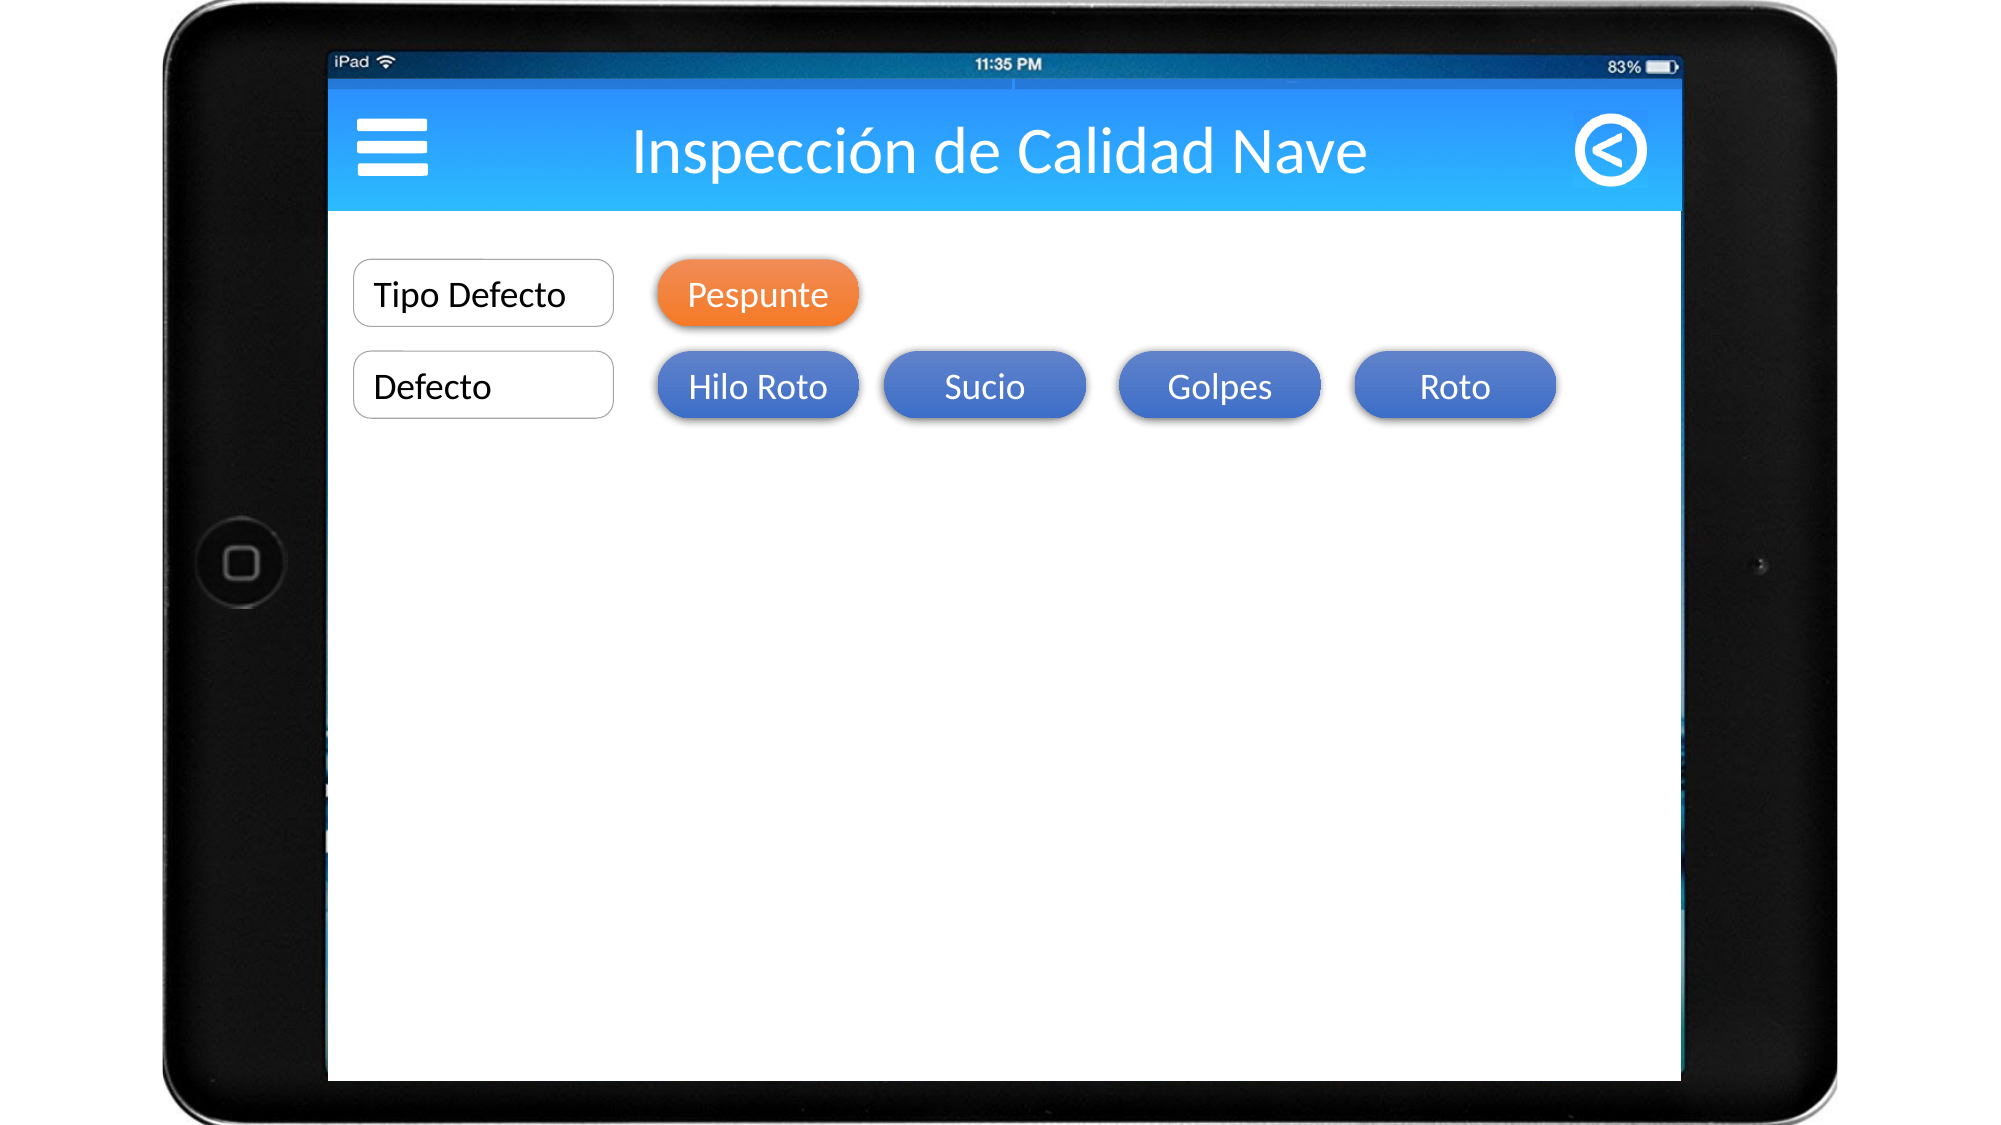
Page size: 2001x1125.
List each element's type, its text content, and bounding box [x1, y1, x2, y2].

text_box Golpes [1119, 351, 1322, 419]
text_box Pespunte [657, 259, 860, 327]
text_box Defecto [353, 350, 614, 419]
picture [162, 0, 1838, 1125]
text_box Sucio [884, 351, 1087, 419]
text_box Tipo Defecto [353, 258, 614, 327]
text_box Roto [1354, 351, 1557, 419]
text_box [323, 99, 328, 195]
text_box Hilo Roto [657, 351, 860, 419]
